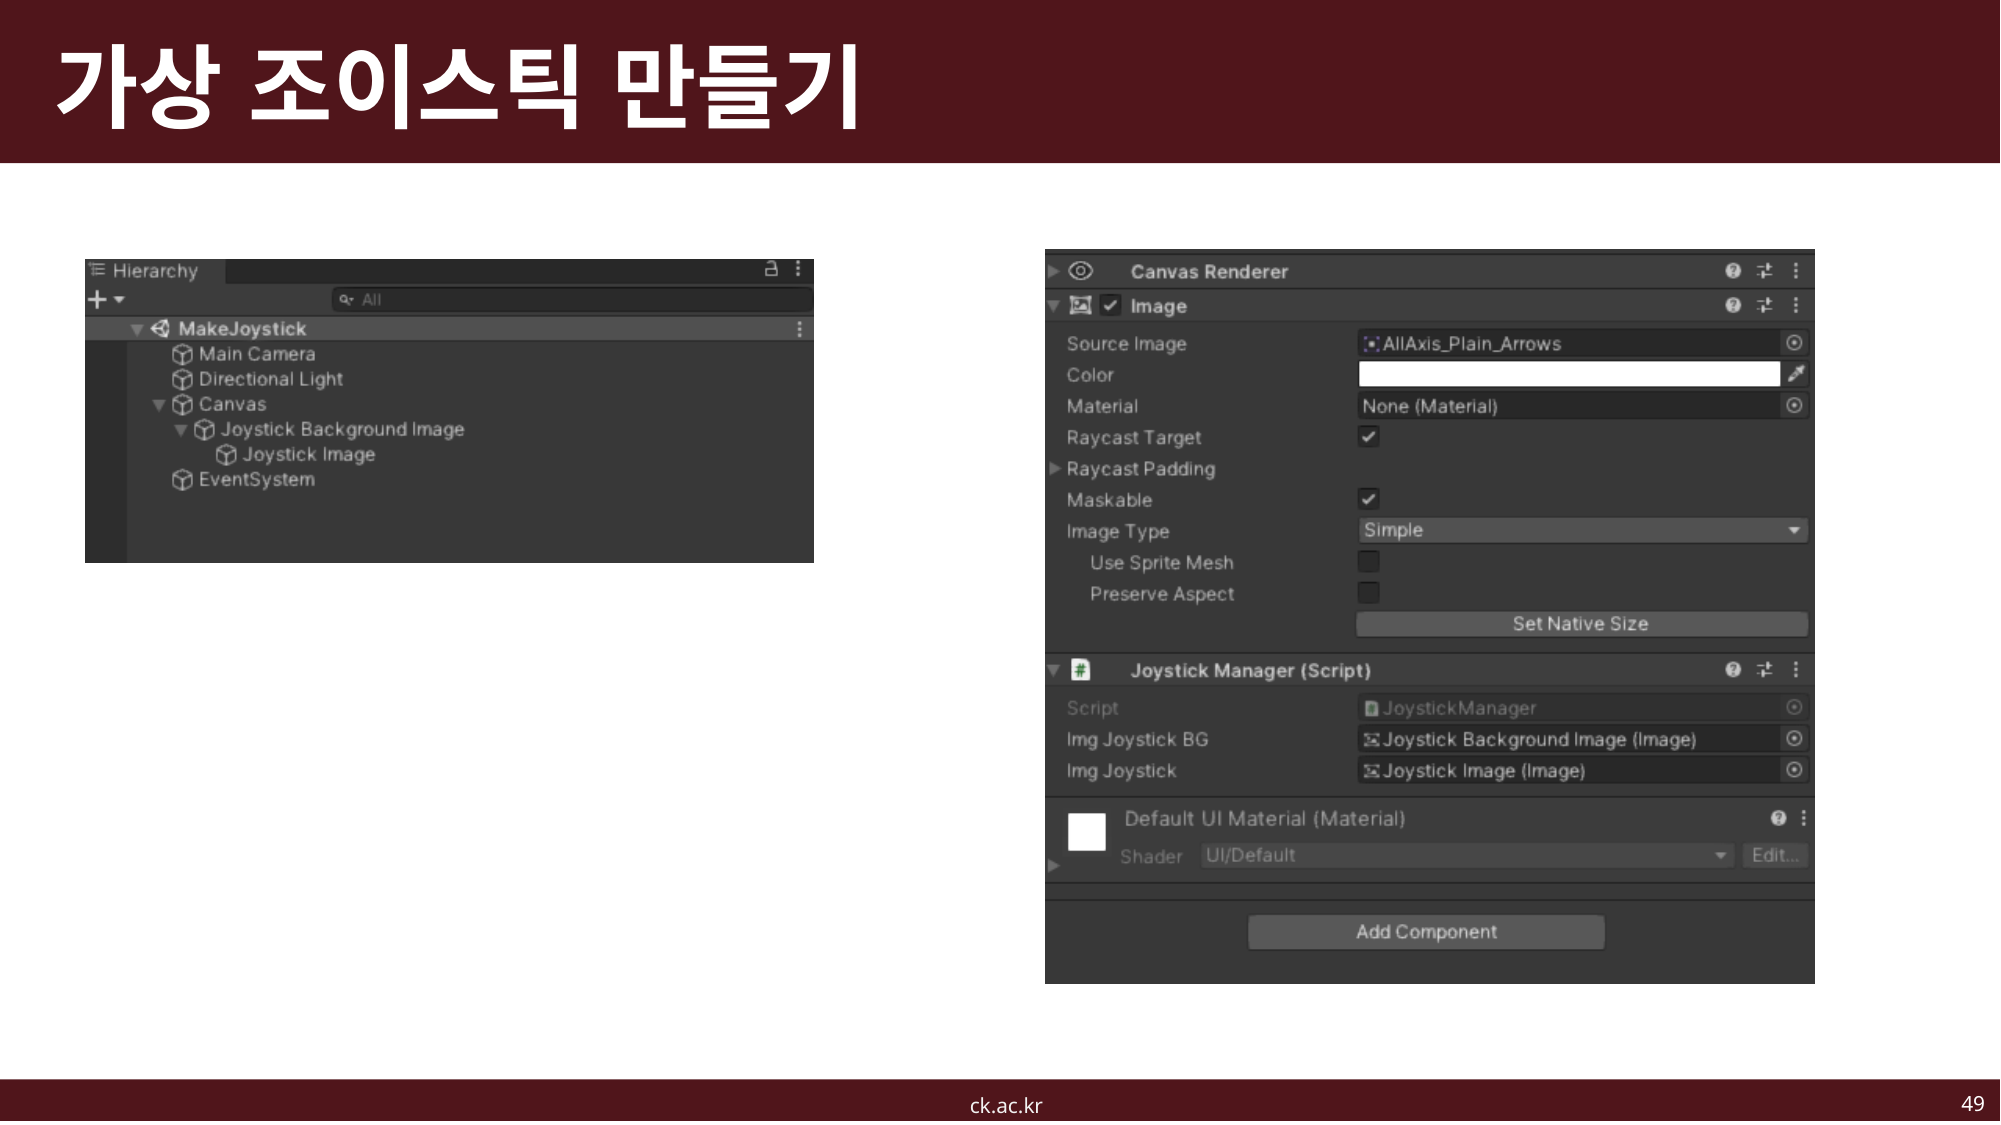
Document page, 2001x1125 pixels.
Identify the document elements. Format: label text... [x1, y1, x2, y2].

footer ck.ac.kr [949, 1084, 1064, 1125]
slide_number 49 [1911, 1083, 2000, 1125]
title 가상 조이스틱 만들기 [39, 34, 1289, 149]
picture [1045, 249, 1815, 985]
picture [85, 259, 814, 563]
